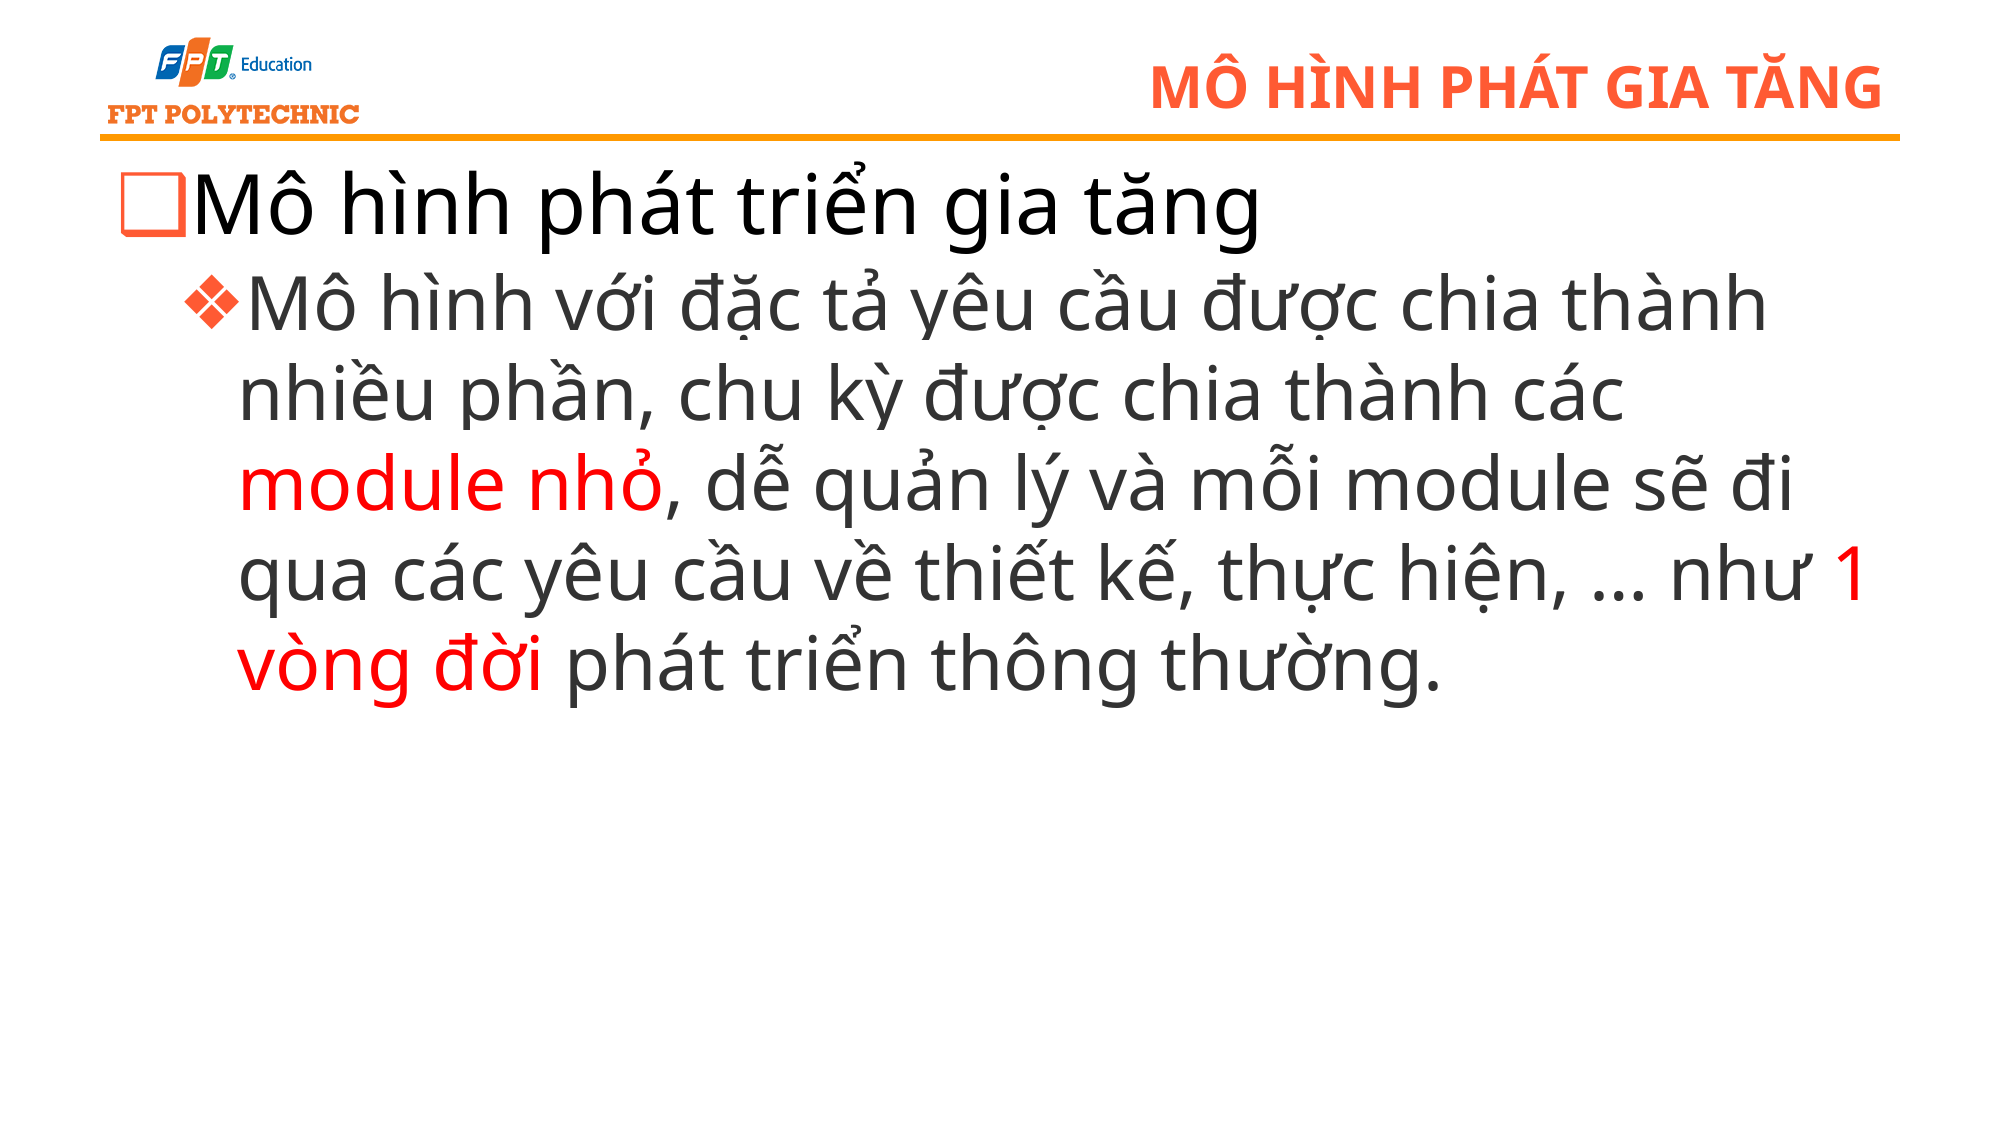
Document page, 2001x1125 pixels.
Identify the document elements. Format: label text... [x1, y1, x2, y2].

text_box Mô hình với đặc tả yêu cầu được chia thành nhiều phần, chu kỳ được chia thành các module nhỏ, dễ quản lý và mỗi module sẽ đi qua các yêu cầu về thiết kế, thực hiện, … như 1 vòng đời phát triển thông thường. [100, 247, 1900, 1043]
picture [99, 25, 367, 134]
text_box Mô hình phát triển gia tăng [101, 136, 1900, 267]
title Mô hình phát gia tăng [366, 45, 1900, 125]
